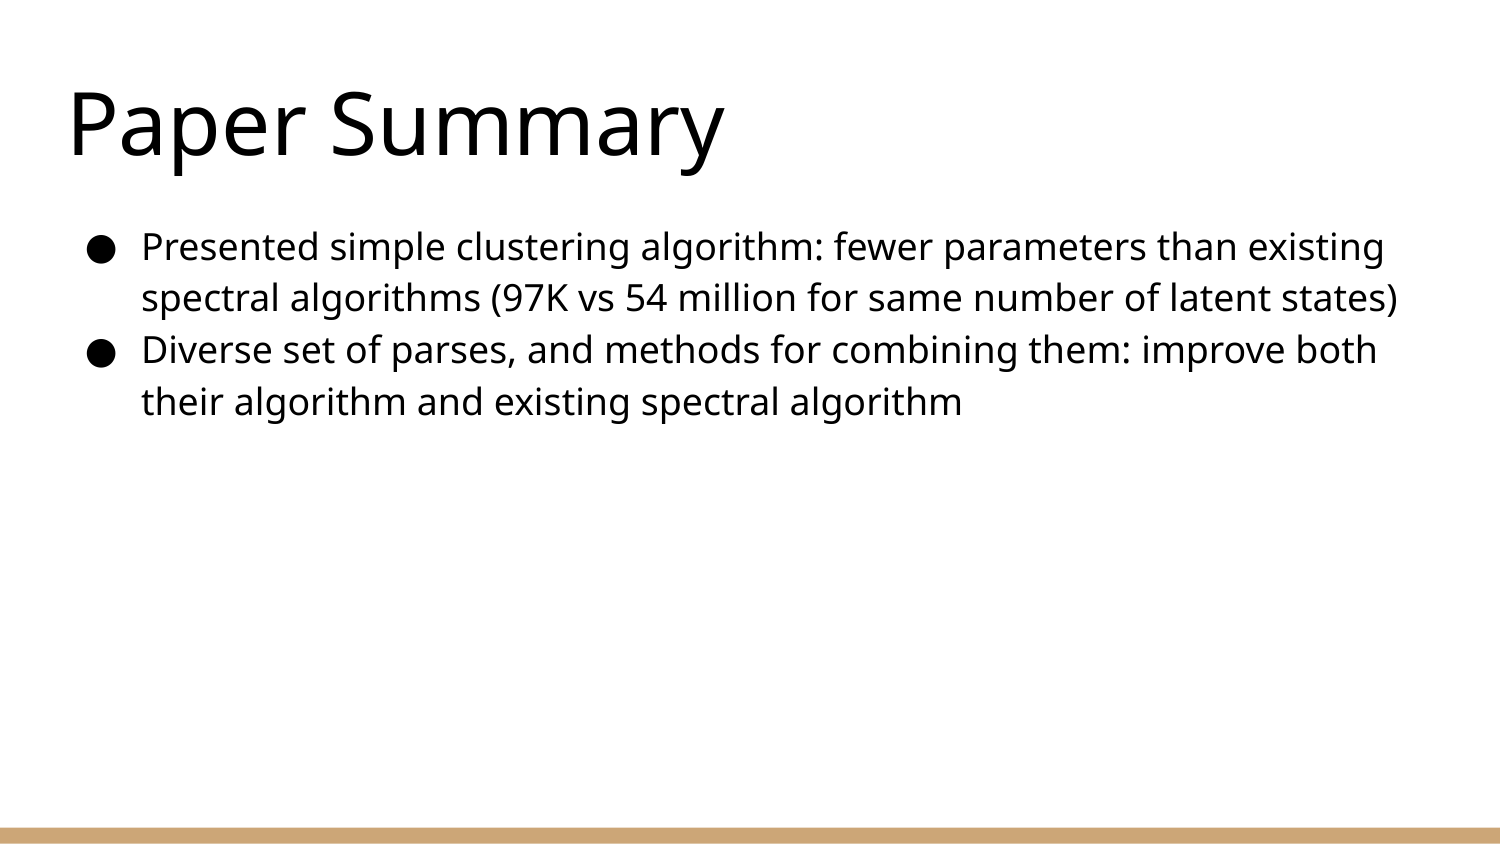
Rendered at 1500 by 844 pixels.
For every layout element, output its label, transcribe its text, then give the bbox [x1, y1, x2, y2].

title Paper Summary [51, 51, 1449, 189]
list Presented simple clustering algorithm: fewer parameters than existing spectral algorithms (97K vs 54 million for same number of latent states) Diverse set of parses, and methods for combining them: improve both their algorithm and existing spectral algorithm [51, 200, 1449, 752]
